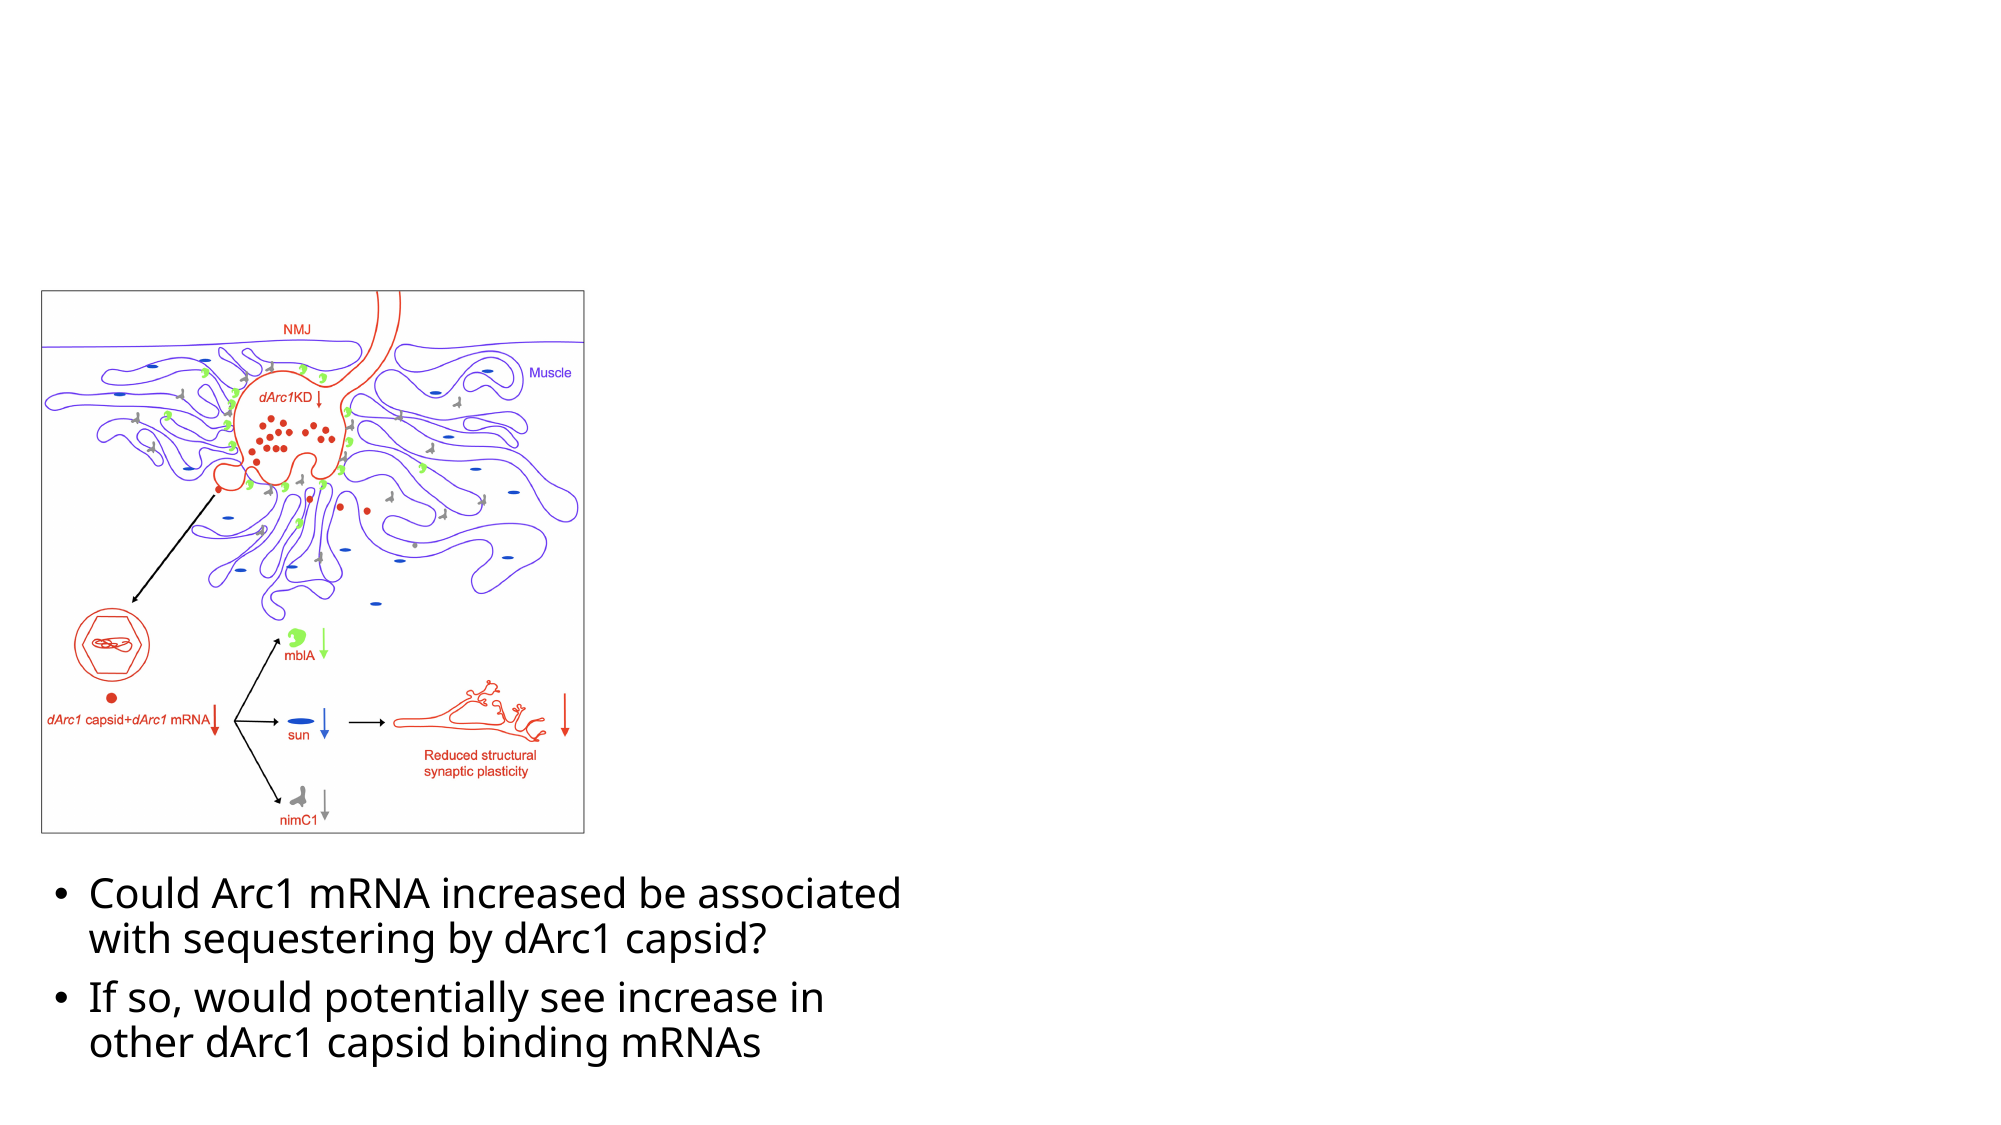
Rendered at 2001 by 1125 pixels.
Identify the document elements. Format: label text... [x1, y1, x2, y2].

picture [38, 287, 589, 838]
list Could Arc1 mRNA increased be associated with sequestering by dArc1 capsid? If so, would potentially see increase in other dArc1 capsid binding mRNAs [39, 865, 950, 1106]
